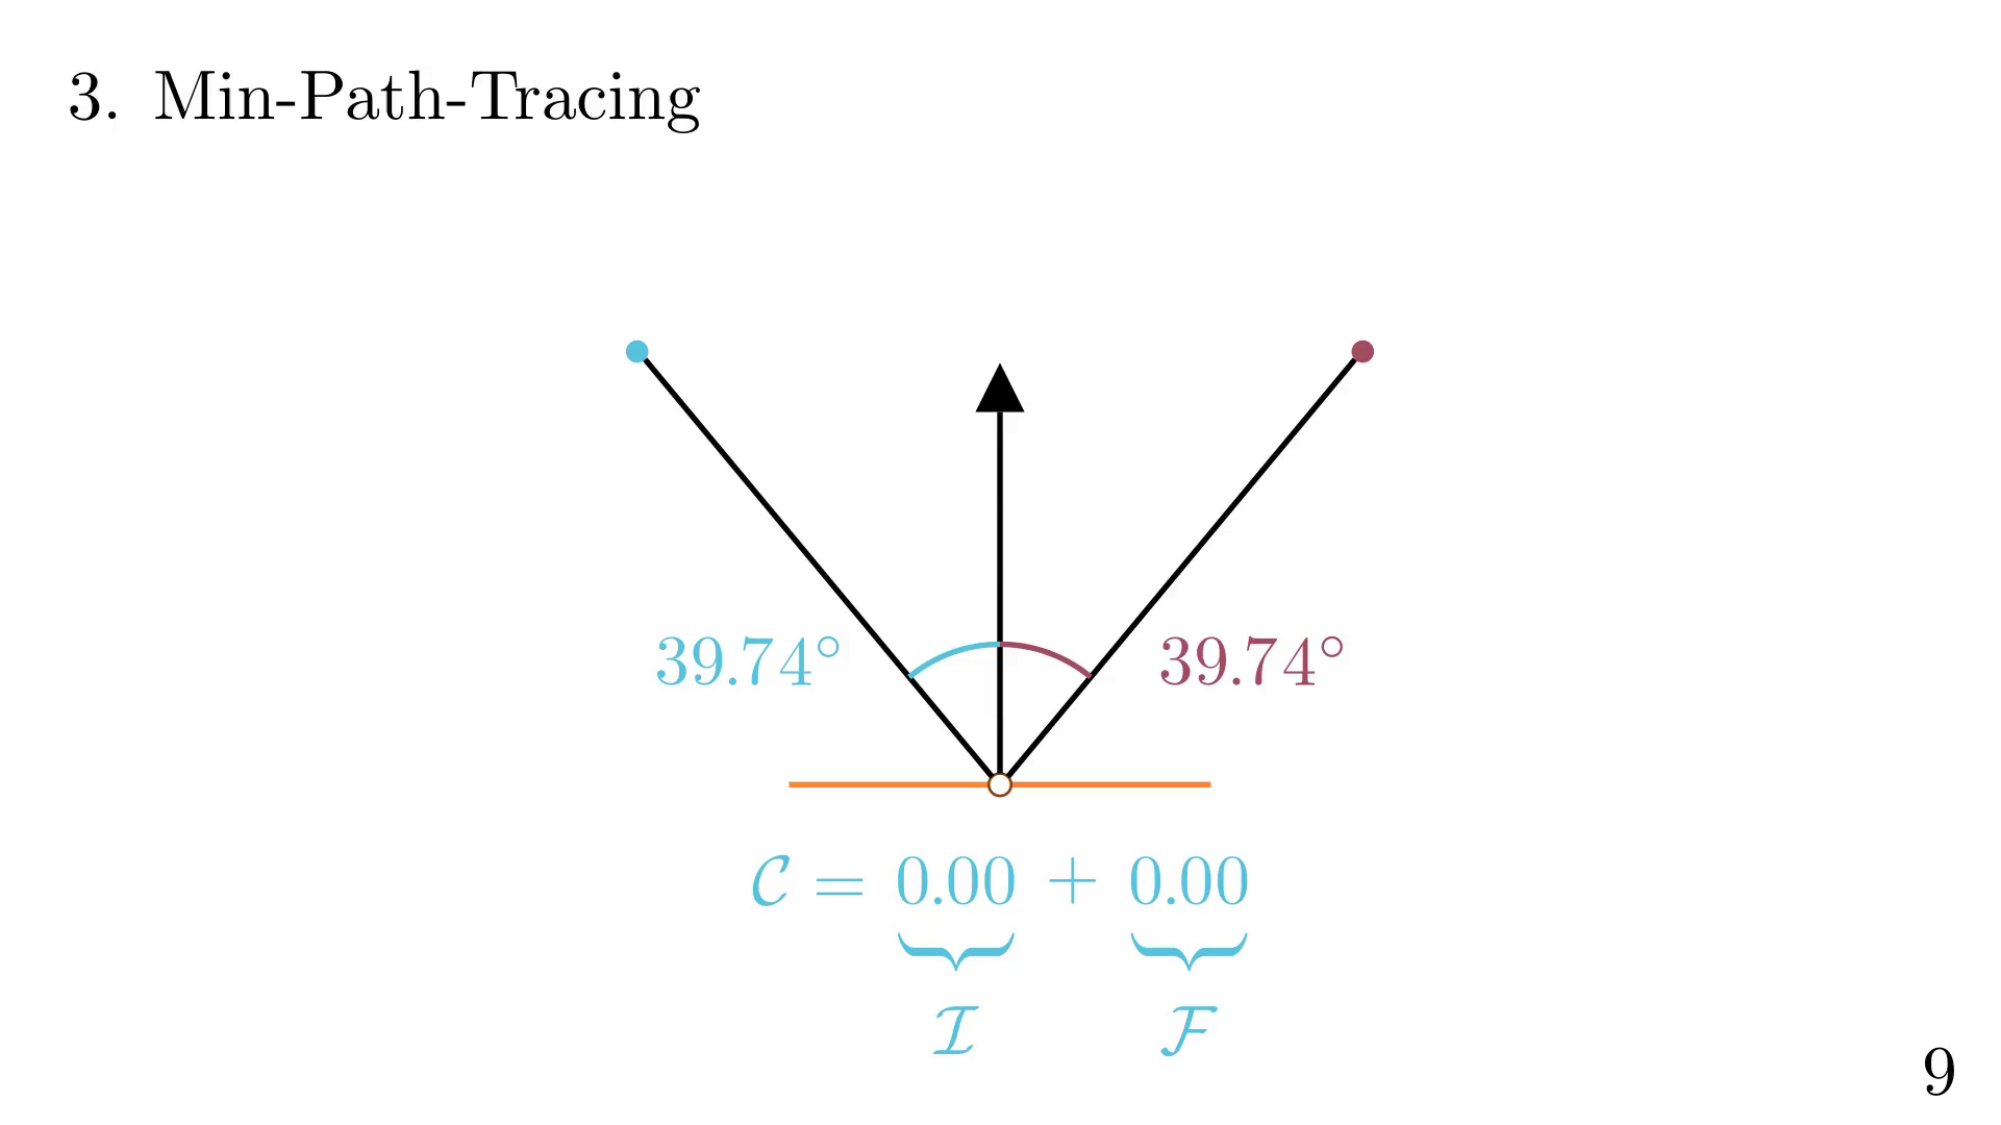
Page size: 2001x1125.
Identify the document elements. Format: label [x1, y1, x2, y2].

text_box [0, 0, 2000, 1125]
